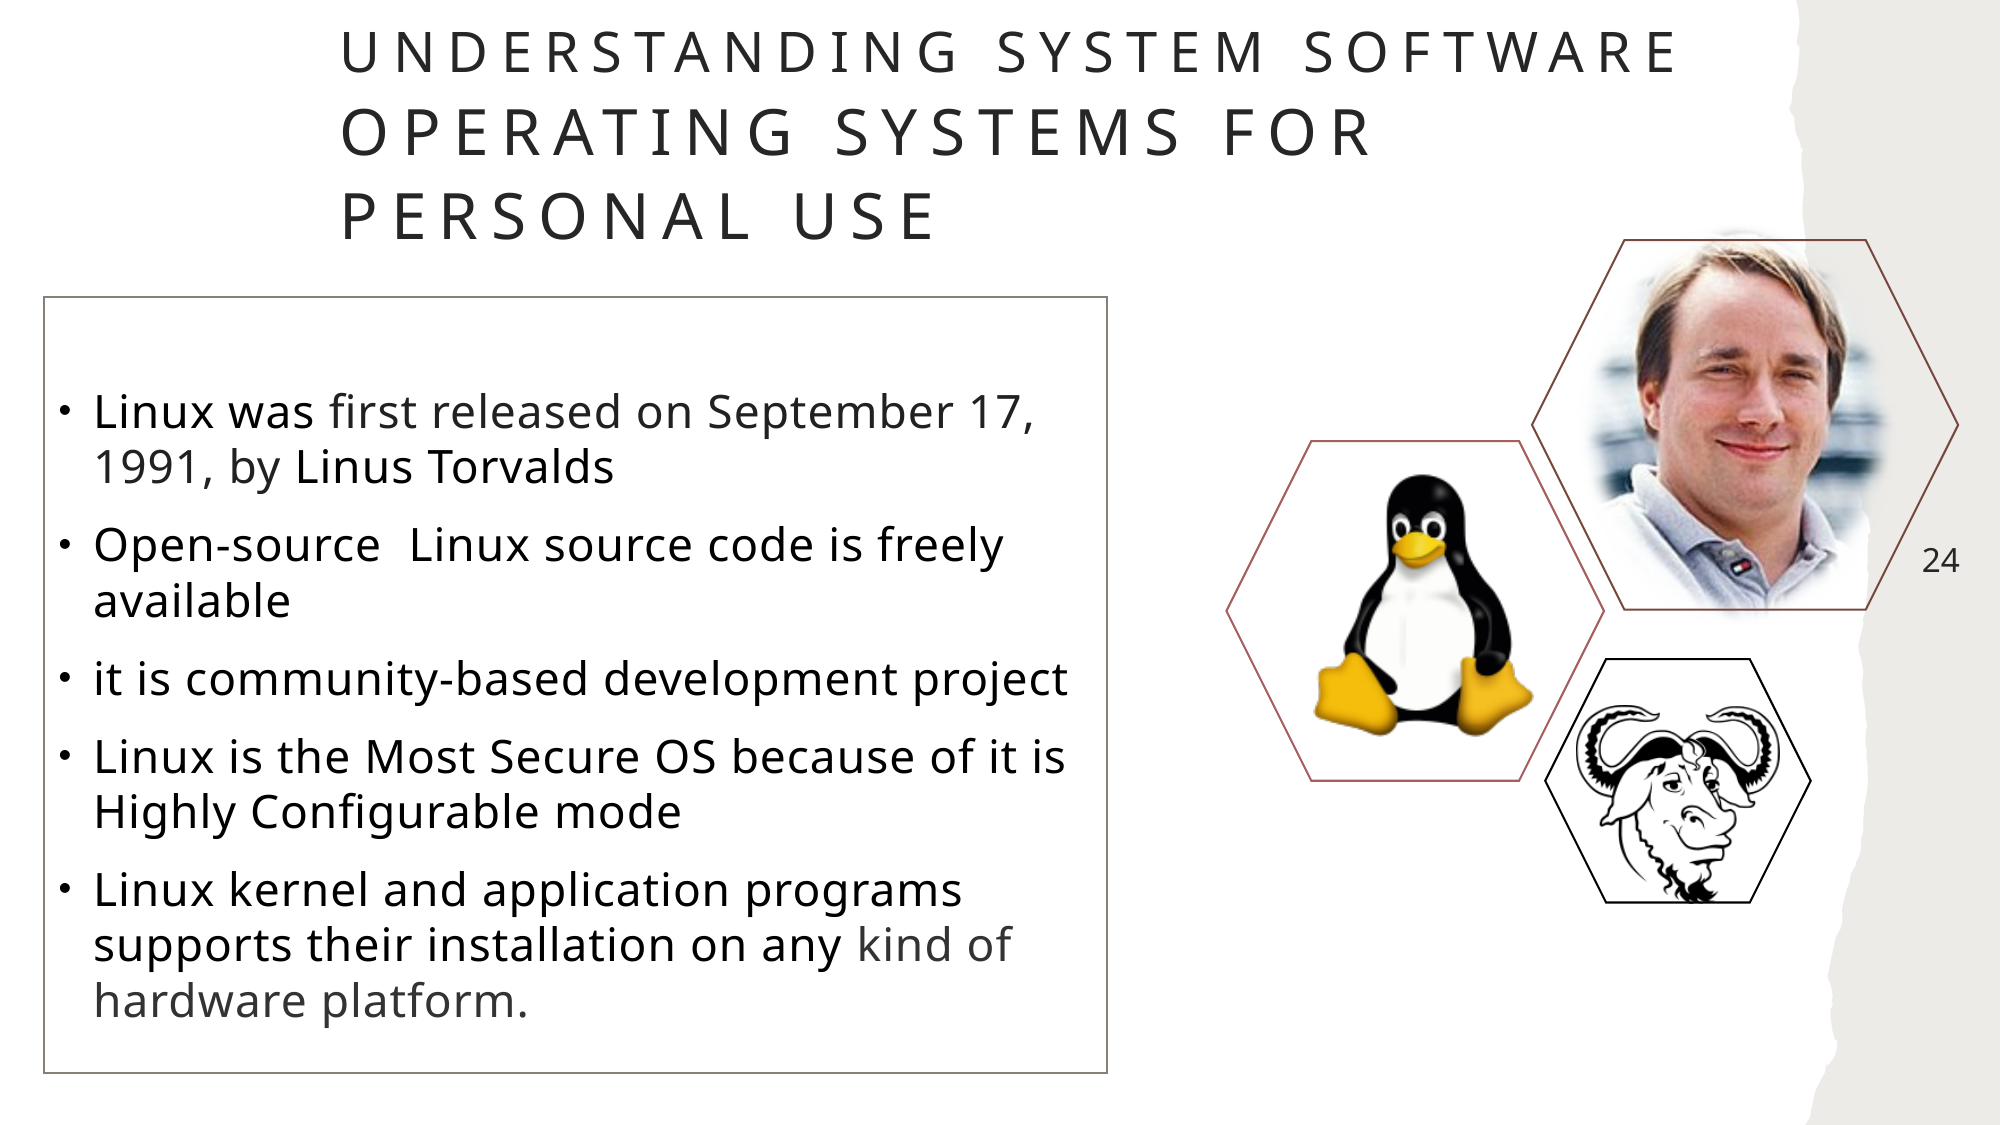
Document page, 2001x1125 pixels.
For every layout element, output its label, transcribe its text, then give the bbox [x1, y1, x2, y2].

picture [1577, 0, 2000, 1125]
text_box [1303, 440, 1527, 454]
text_box [1302, 765, 1529, 782]
list Linux was first released on September 17, 1991, by Linus Torvalds Open-source Linux source code is freely available it is community-based development project Linux is the Most Secure OS because of it is Highly Configurable mode Linux kernel and application programs supports their installation on any kind of hardware platform. [43, 296, 1108, 1074]
title Understanding System Software Operating Systems for Personal Use [324, 0, 1738, 263]
text_box [1780, 717, 1812, 845]
text_box [1555, 510, 1597, 712]
text_box [1225, 475, 1293, 747]
text_box [1544, 716, 1576, 845]
text_box [1581, 658, 1774, 705]
slide_number 24 [1898, 514, 1986, 610]
text_box [1530, 332, 1577, 518]
picture [1576, 705, 1780, 904]
picture [1293, 454, 1555, 765]
text_box [1898, 302, 1960, 548]
